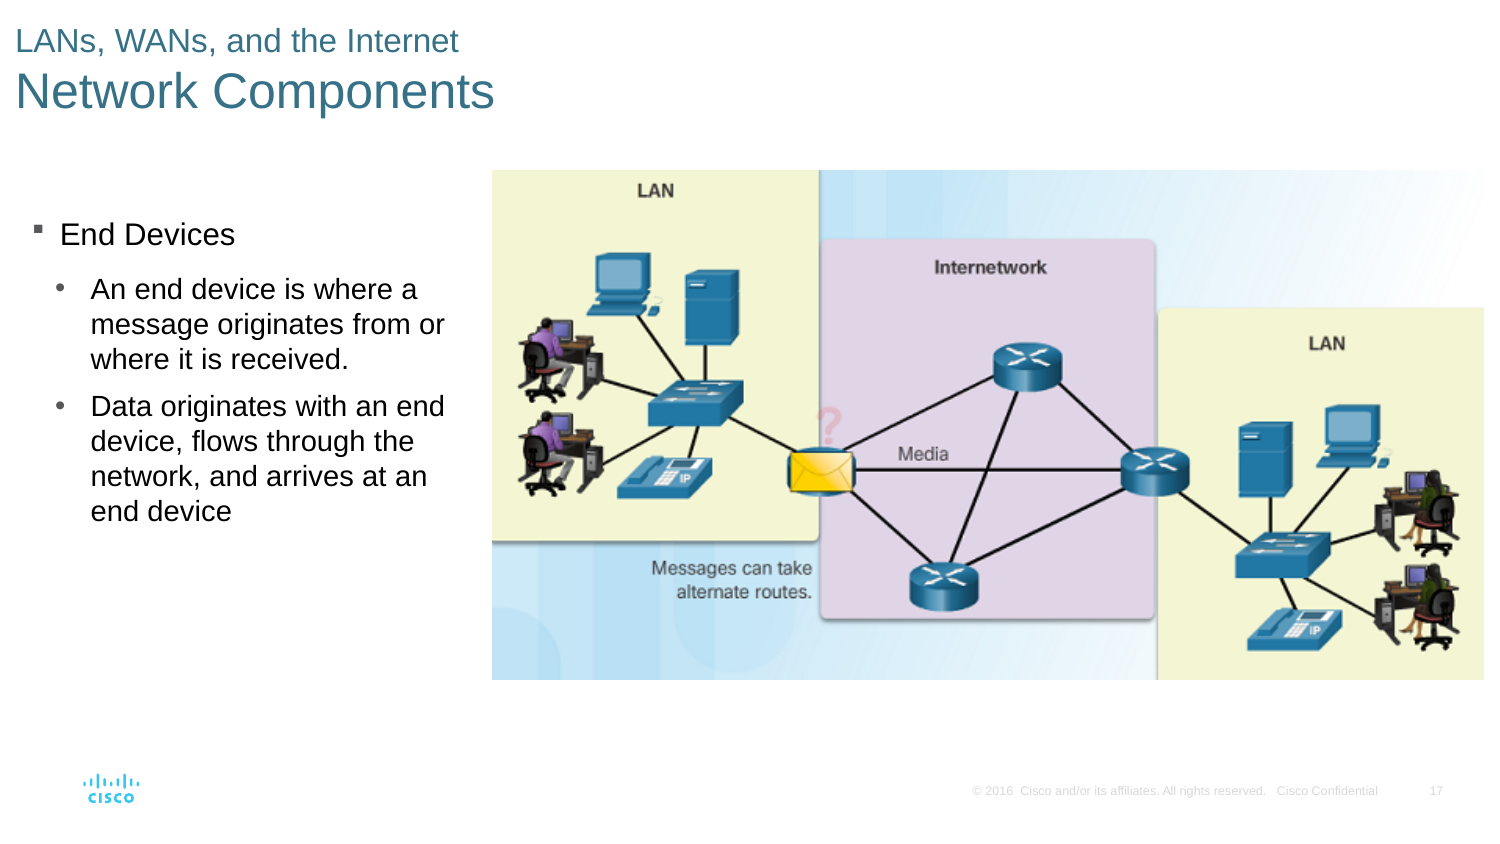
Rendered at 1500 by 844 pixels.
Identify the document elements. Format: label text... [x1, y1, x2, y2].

picture [492, 170, 1484, 680]
title LANs, WANs, and the Internet Network Components [0, 6, 1500, 131]
list End Devices An end device is where a message originates from or where it is received. Data originates with an end device, flows through the network, and arrives at an end device Devices and media are the physical elements, or hardware, of the network. [16, 206, 487, 599]
